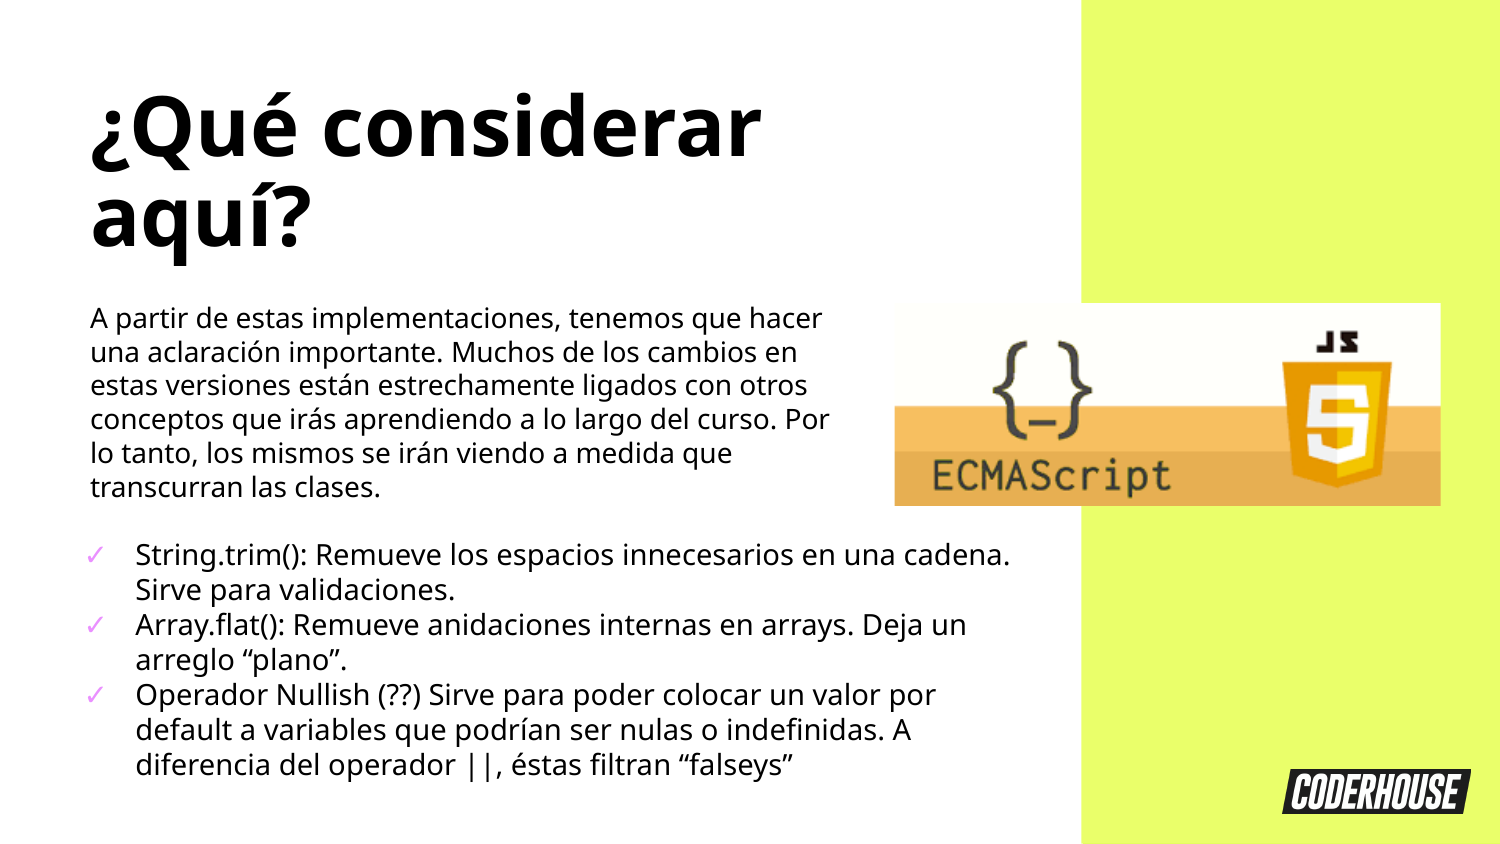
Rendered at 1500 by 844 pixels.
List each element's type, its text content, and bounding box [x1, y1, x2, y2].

picture [0, 0, 1441, 844]
text_box String.trim(): Remueve los espacios innecesarios en una cadena. Sirve para validaciones. Array.flat(): Remueve anidaciones internas en arrays. Deja un arreglo “plano”. Operador Nullish (??) Sirve para poder colocar un valor por default a variables que podrían ser nulas o indefinidas. A diferencia del operador ||, éstas filtran “falseys” [45, 529, 1054, 824]
picture [1281, 769, 1471, 814]
text_box A partir de estas implementaciones, tenemos que hacer una aclaración importante. Muchos de los cambios en estas versiones están estrechamente ligados con otros conceptos que irás aprendiendo a lo largo del curso. Por lo tanto, los mismos se irán viendo a medida que transcurran las clases. [75, 285, 851, 518]
text_box ¿Qué considerar aquí? [75, 69, 851, 280]
